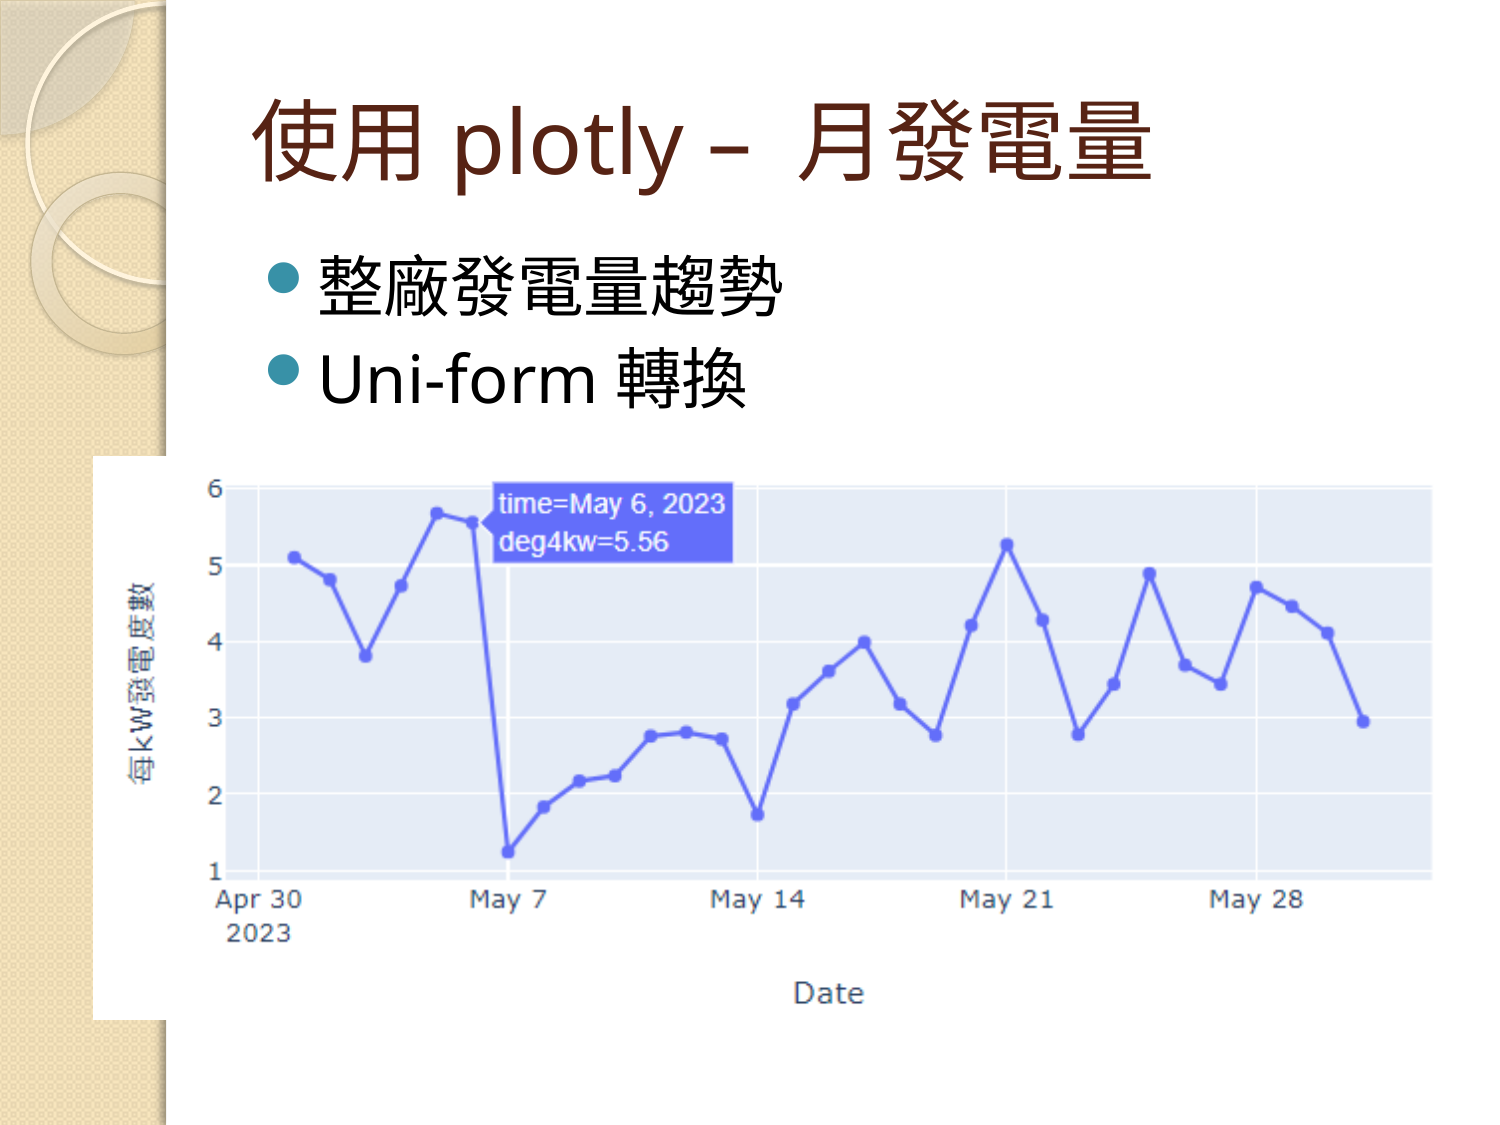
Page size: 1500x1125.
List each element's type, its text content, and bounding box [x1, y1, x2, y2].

title 使用plotly – 月發電量 [235, 45, 1466, 233]
picture [93, 456, 1446, 1020]
list 整廠發電量趨勢 Uni-form轉換 [235, 237, 1466, 1025]
